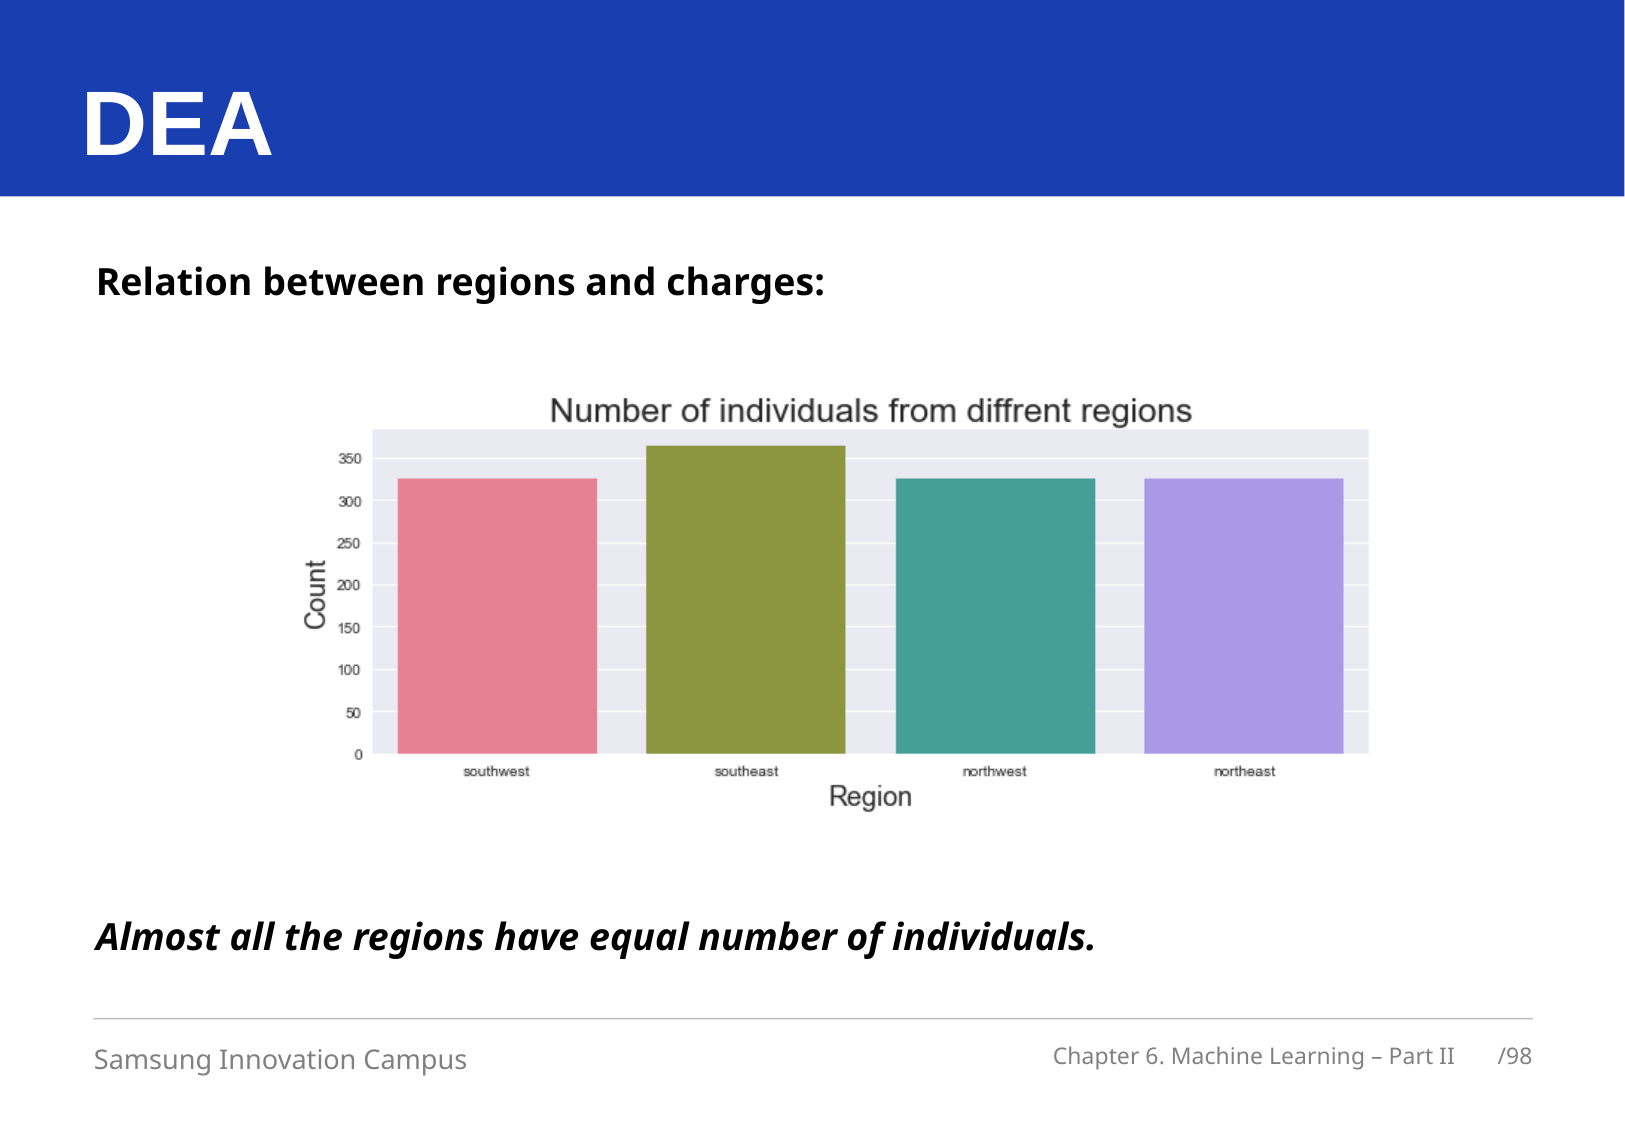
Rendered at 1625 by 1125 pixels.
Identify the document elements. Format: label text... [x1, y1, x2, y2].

text_box Relation between regions and charges: [81, 250, 906, 356]
text_box Almost all the regions have equal number of individuals. [81, 905, 1204, 1055]
picture [294, 388, 1378, 821]
title DEA [81, 31, 1544, 220]
